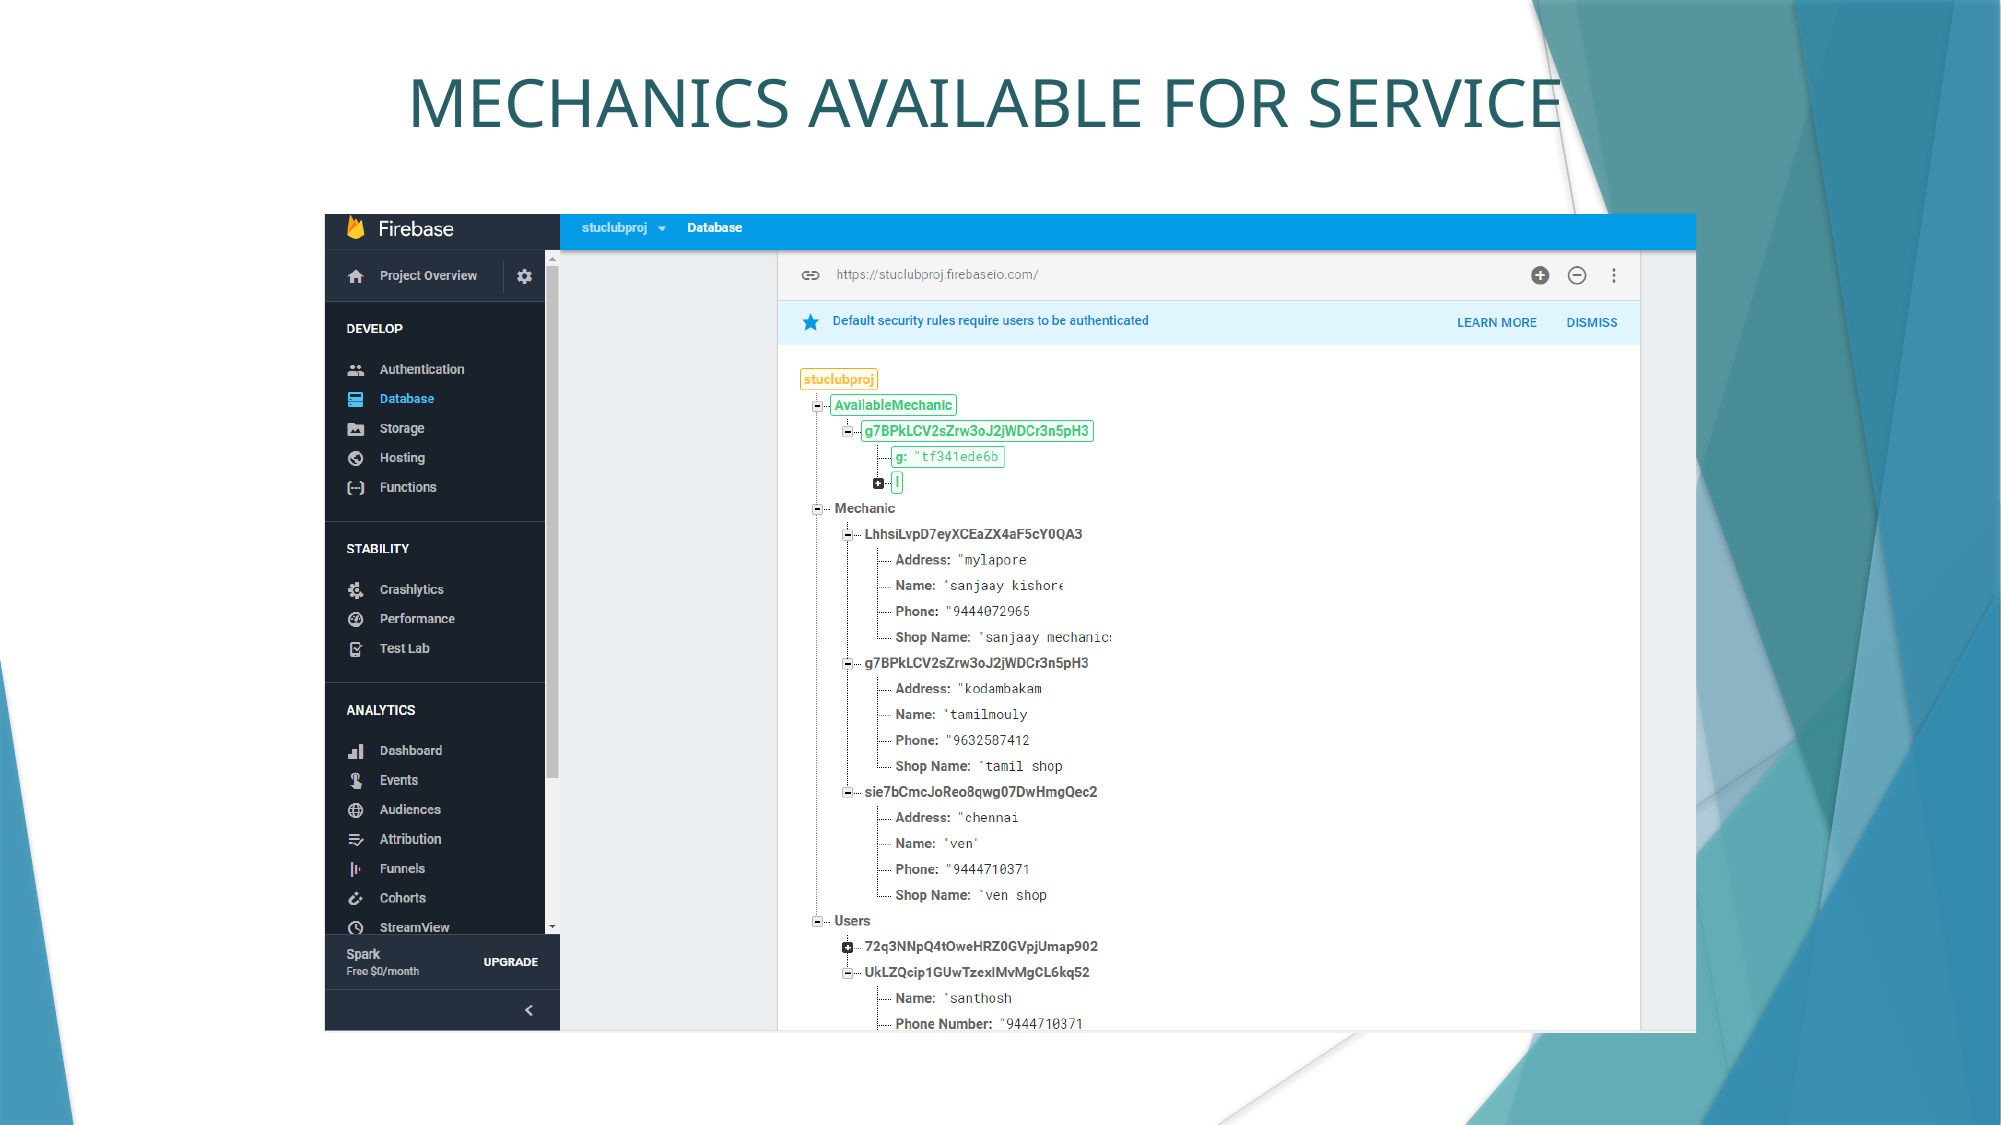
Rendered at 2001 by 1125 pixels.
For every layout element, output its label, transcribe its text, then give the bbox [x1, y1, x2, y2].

picture [324, 214, 1697, 1033]
title MECHANICS AVAILABLE FOR SERVICE [392, 52, 1677, 194]
picture [709, 223, 717, 231]
picture [731, 226, 741, 230]
picture [694, 225, 702, 231]
picture [623, 226, 634, 234]
